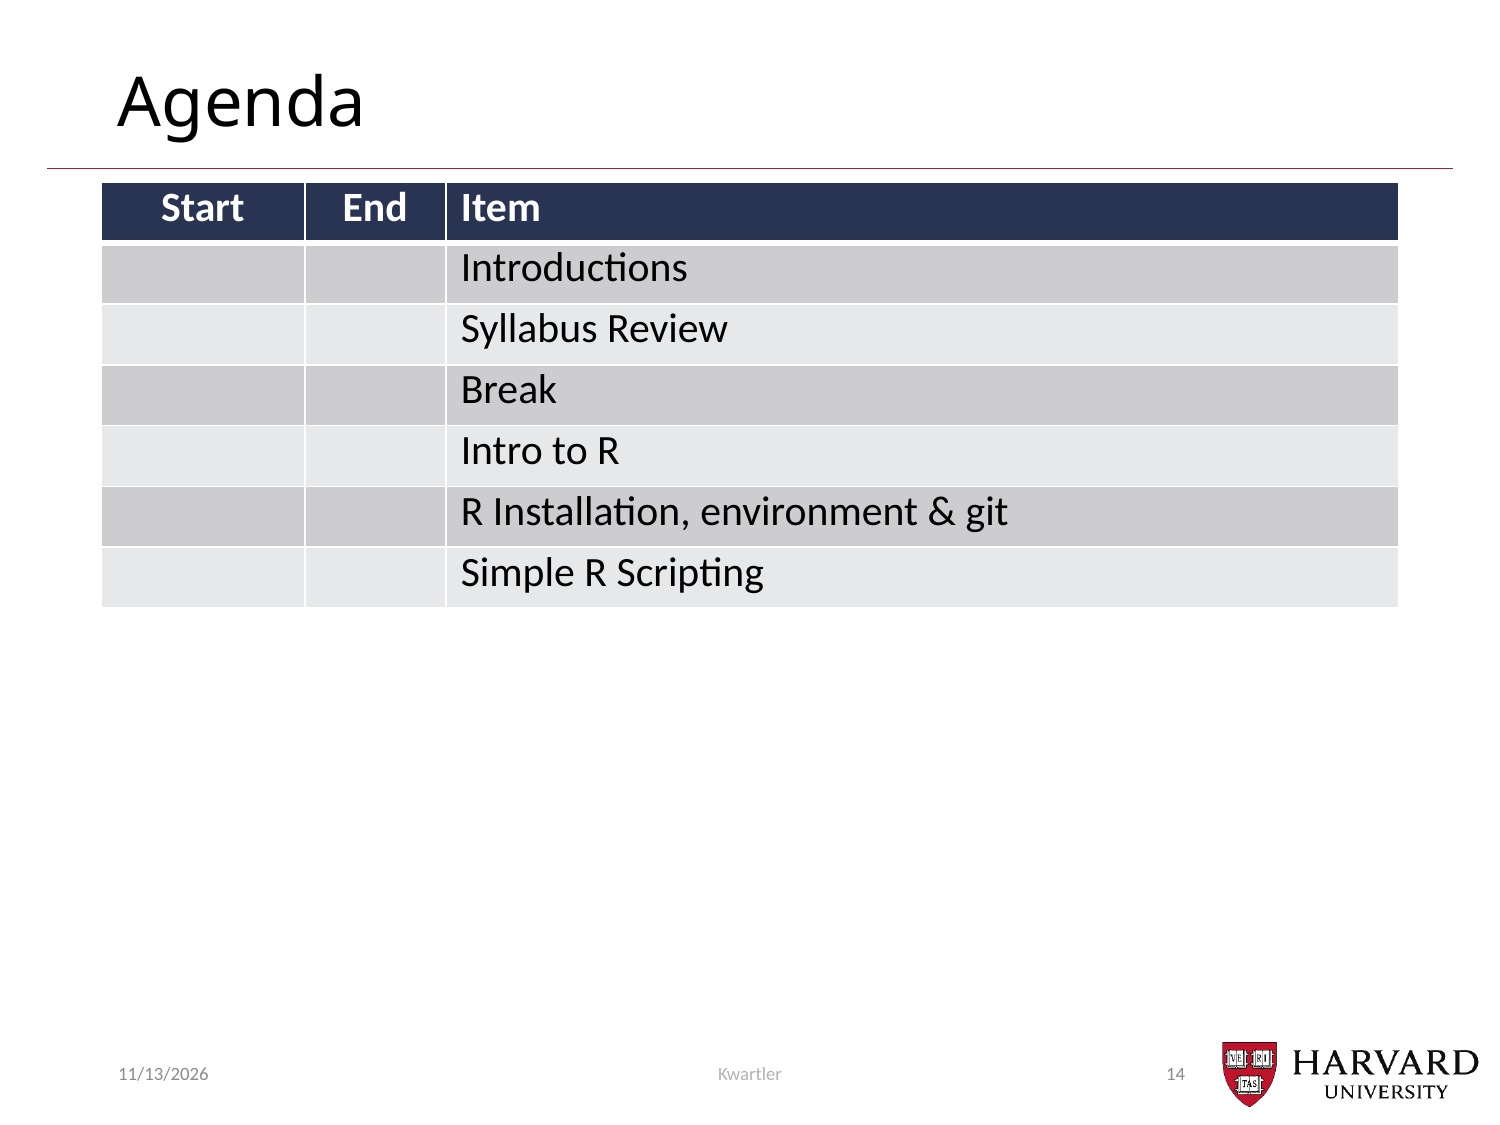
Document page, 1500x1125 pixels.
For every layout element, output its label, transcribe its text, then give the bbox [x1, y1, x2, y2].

table_cell [102, 366, 304, 425]
table_cell [102, 246, 304, 303]
title Agenda [103, 59, 1397, 157]
table_cell R Installation, environment & git [447, 487, 1398, 546]
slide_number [103, 1042, 441, 1103]
table_cell Break [447, 366, 1398, 425]
table_cell [306, 246, 445, 303]
table_cell [306, 487, 445, 546]
table_cell [102, 305, 304, 364]
table_cell [102, 487, 304, 546]
footer Kwartler [496, 1042, 1004, 1103]
table_cell [102, 548, 304, 607]
table_cell [306, 426, 445, 486]
picture [1200, 1024, 1500, 1125]
table_cell [306, 366, 445, 425]
table_cell Intro to R [447, 426, 1398, 486]
table_cell [102, 426, 304, 486]
table_header Item [447, 183, 1398, 240]
table_header Start [102, 183, 304, 240]
table_cell Simple R Scripting [447, 548, 1398, 607]
table_cell [306, 305, 445, 364]
slide_number 14 [1059, 1042, 1200, 1103]
table_cell Syllabus Review [447, 305, 1398, 364]
table_header End [306, 183, 445, 240]
table_cell Introductions [447, 246, 1398, 303]
table_cell [306, 548, 445, 607]
